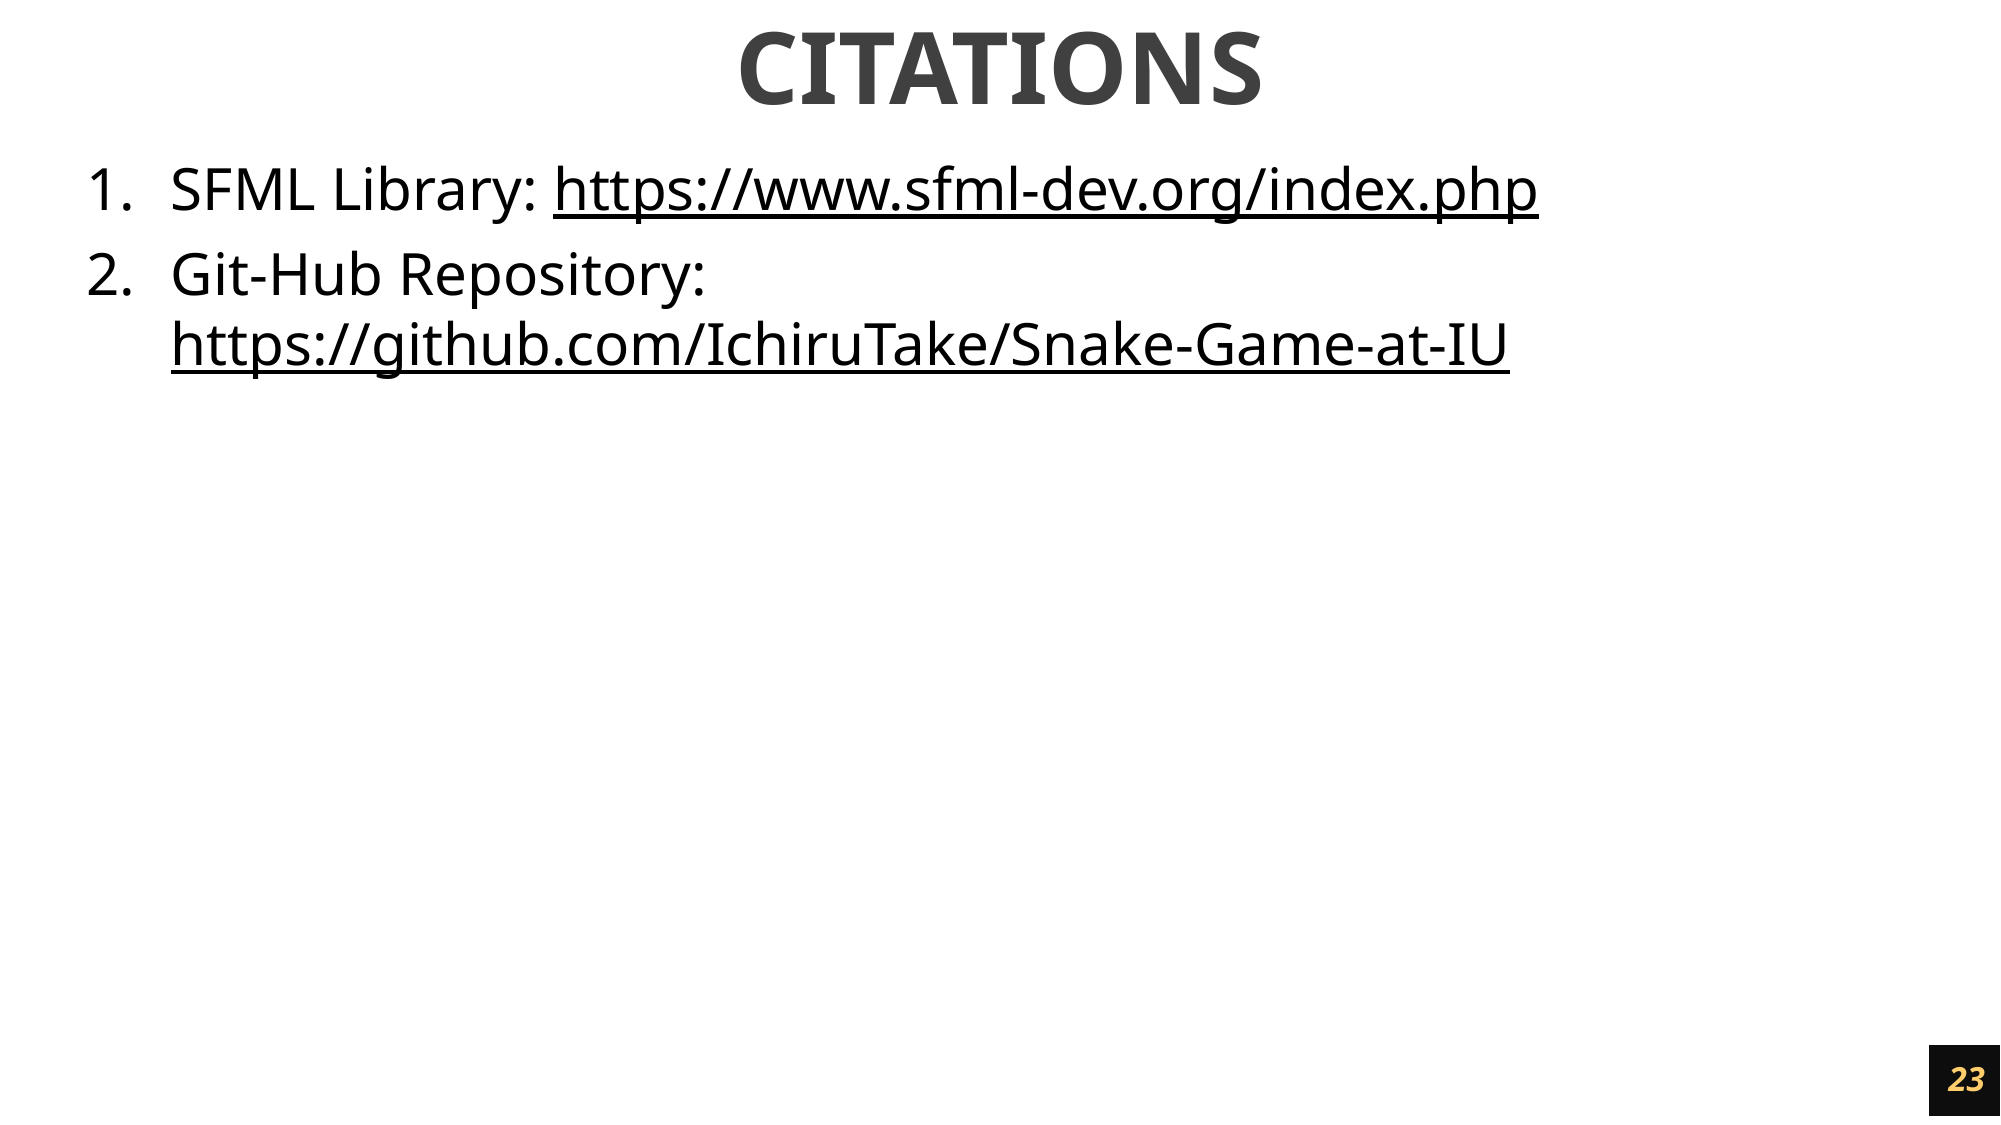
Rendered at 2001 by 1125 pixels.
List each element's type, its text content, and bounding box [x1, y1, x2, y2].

list SFML Library: https://www.sfml-dev.org/index.php Git-Hub Repository: https://github.com/IchiruTake/Snake-Game-at-IU [71, 146, 1929, 1064]
slide_number 23 [1929, 1045, 2000, 1116]
text_box CITATIONS [0, 0, 2000, 146]
